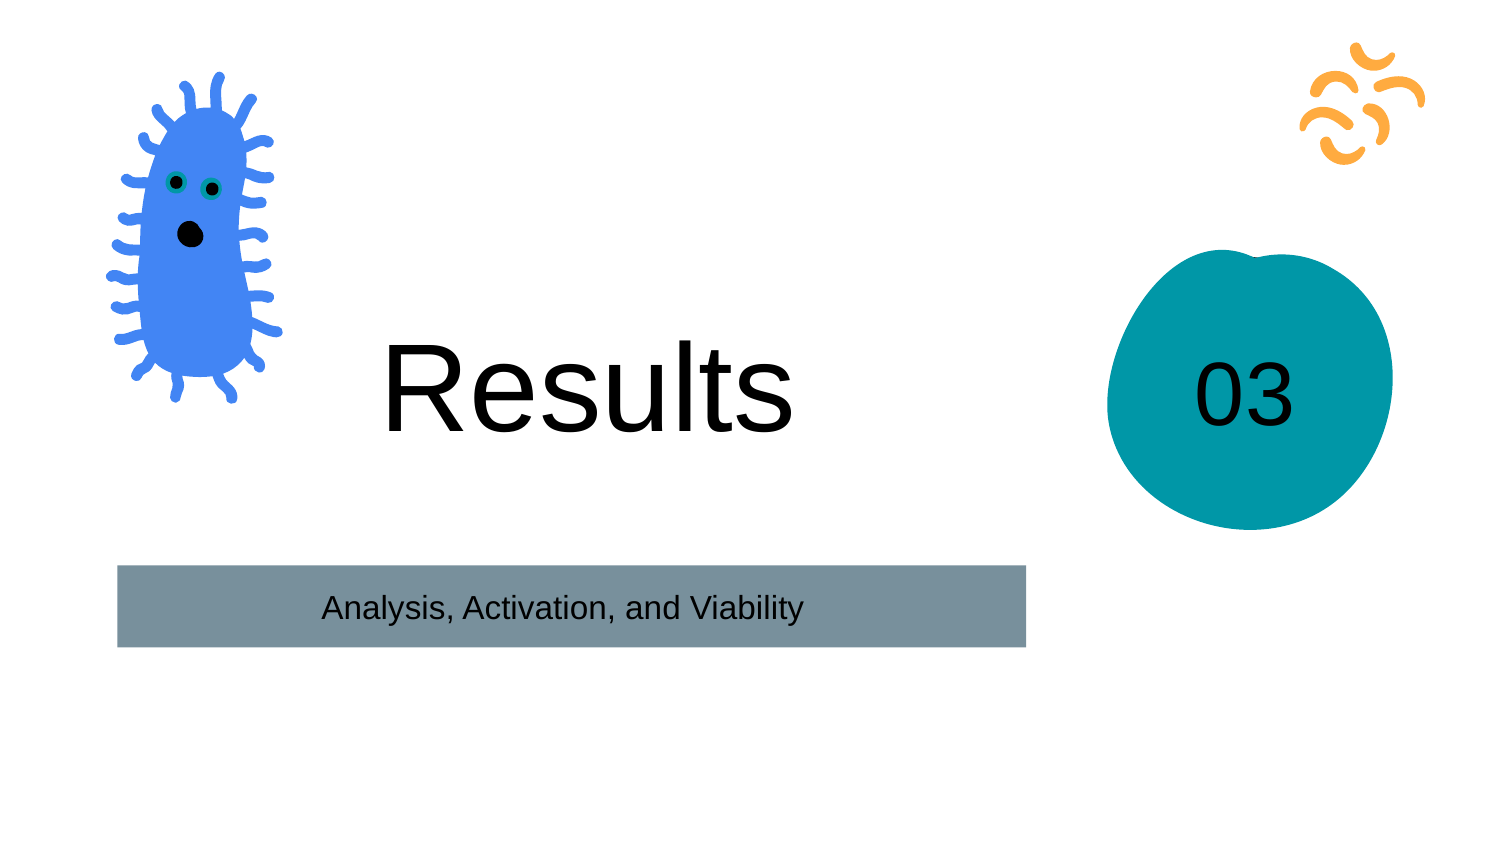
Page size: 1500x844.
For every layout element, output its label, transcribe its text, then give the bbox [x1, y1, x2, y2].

text_box [1121, 459, 1372, 530]
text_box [110, 70, 295, 406]
subtitle Analysis, Activation, and Viability [117, 565, 1027, 648]
title Results [133, 247, 1043, 515]
title 03 [986, 320, 1500, 459]
text_box [1130, 249, 1381, 320]
